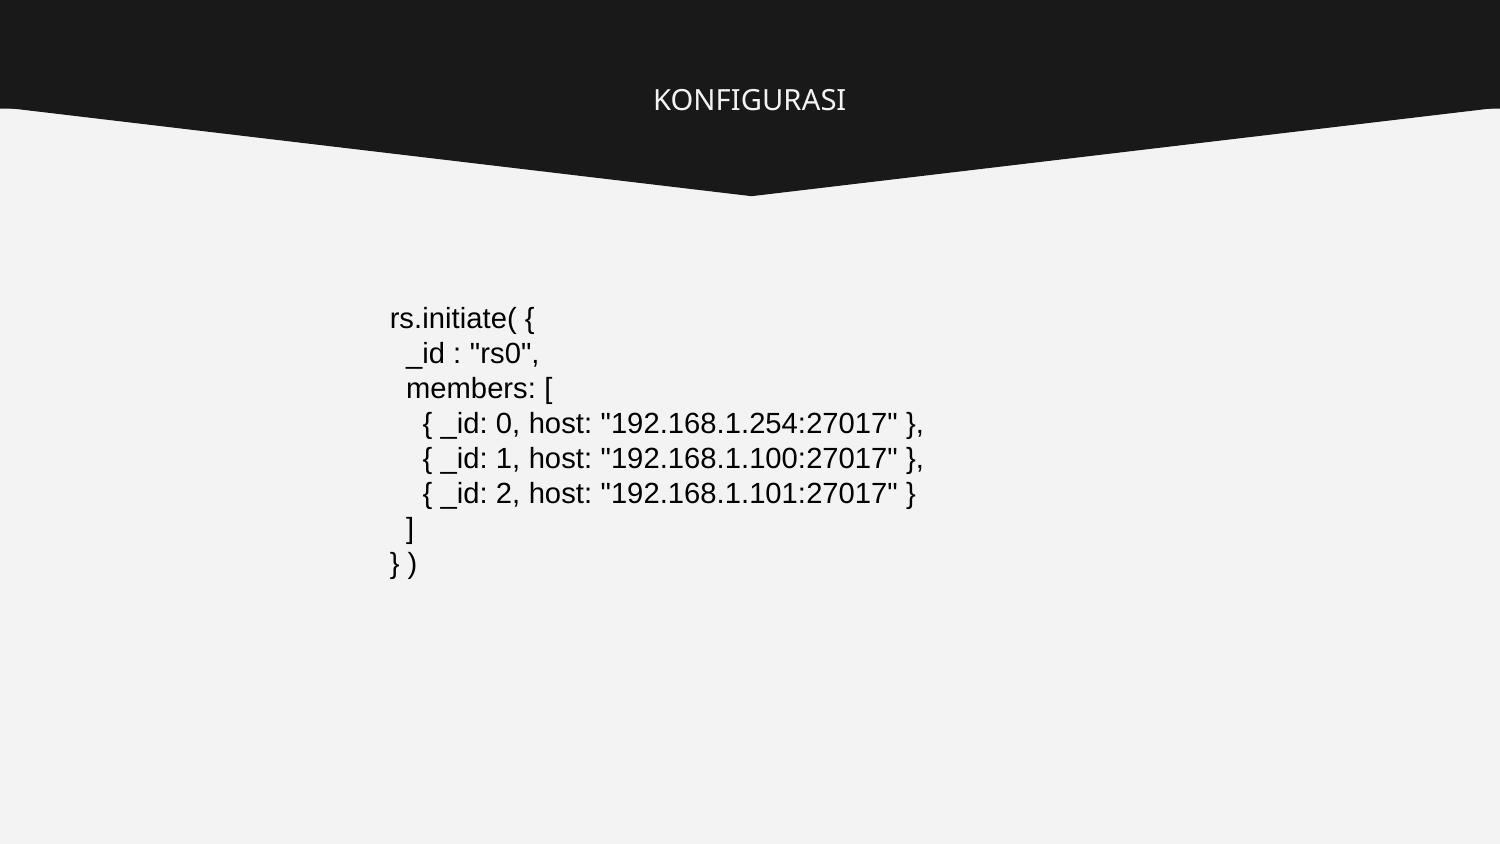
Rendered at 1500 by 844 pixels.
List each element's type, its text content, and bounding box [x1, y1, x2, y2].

text_box rs.initiate( { _id : "rs0", members: [ { _id: 0, host: "192.168.1.254:27017" }, { _id: 1, host: "192.168.1.100:27017" }, { _id: 2, host: "192.168.1.101:27017" } ] } ) [375, 291, 1129, 587]
title KONFIGURASI [505, 66, 995, 180]
